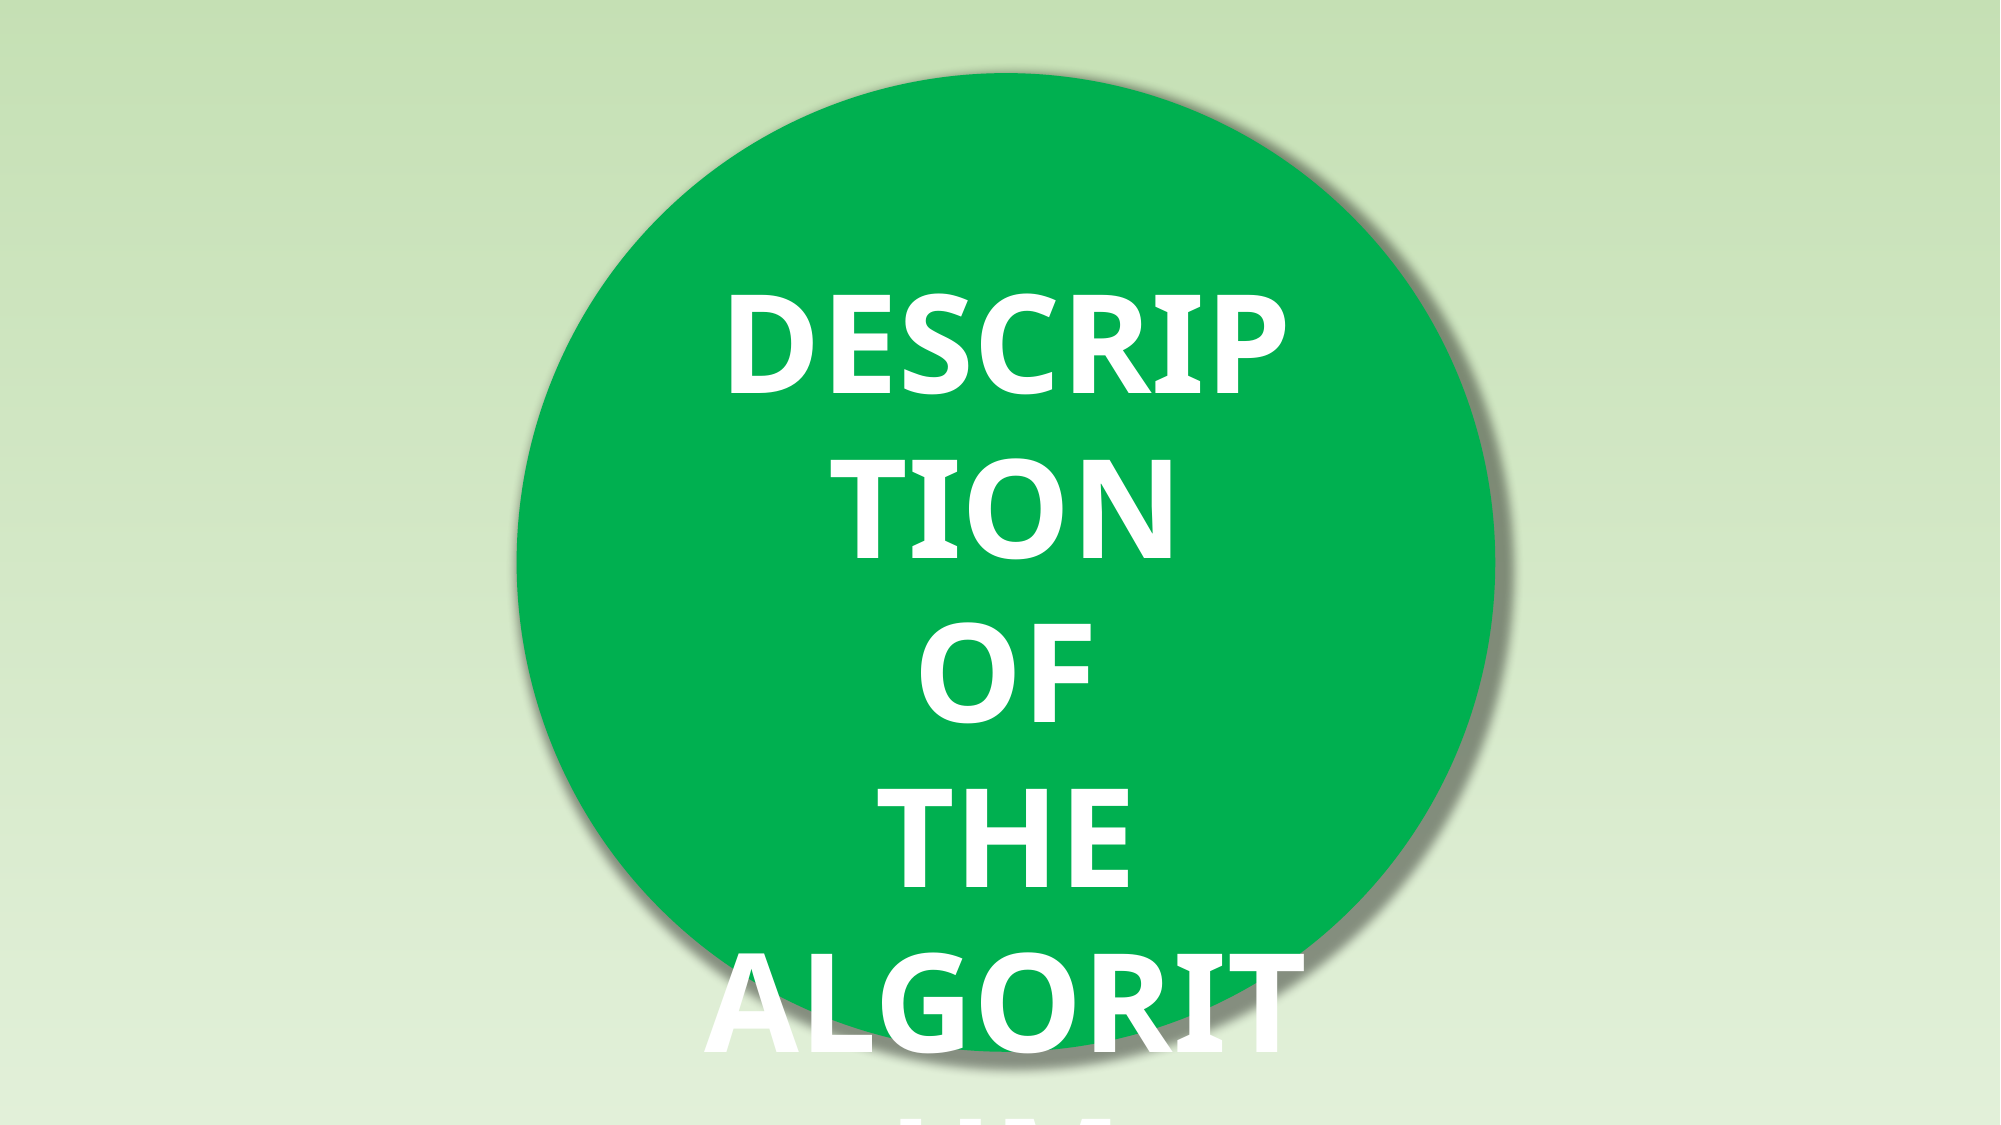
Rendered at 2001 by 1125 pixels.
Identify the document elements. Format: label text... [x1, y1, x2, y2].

text_box DESCRIPTION OF THE ALGORITHM [671, 248, 1340, 1125]
text_box [515, 72, 1497, 922]
